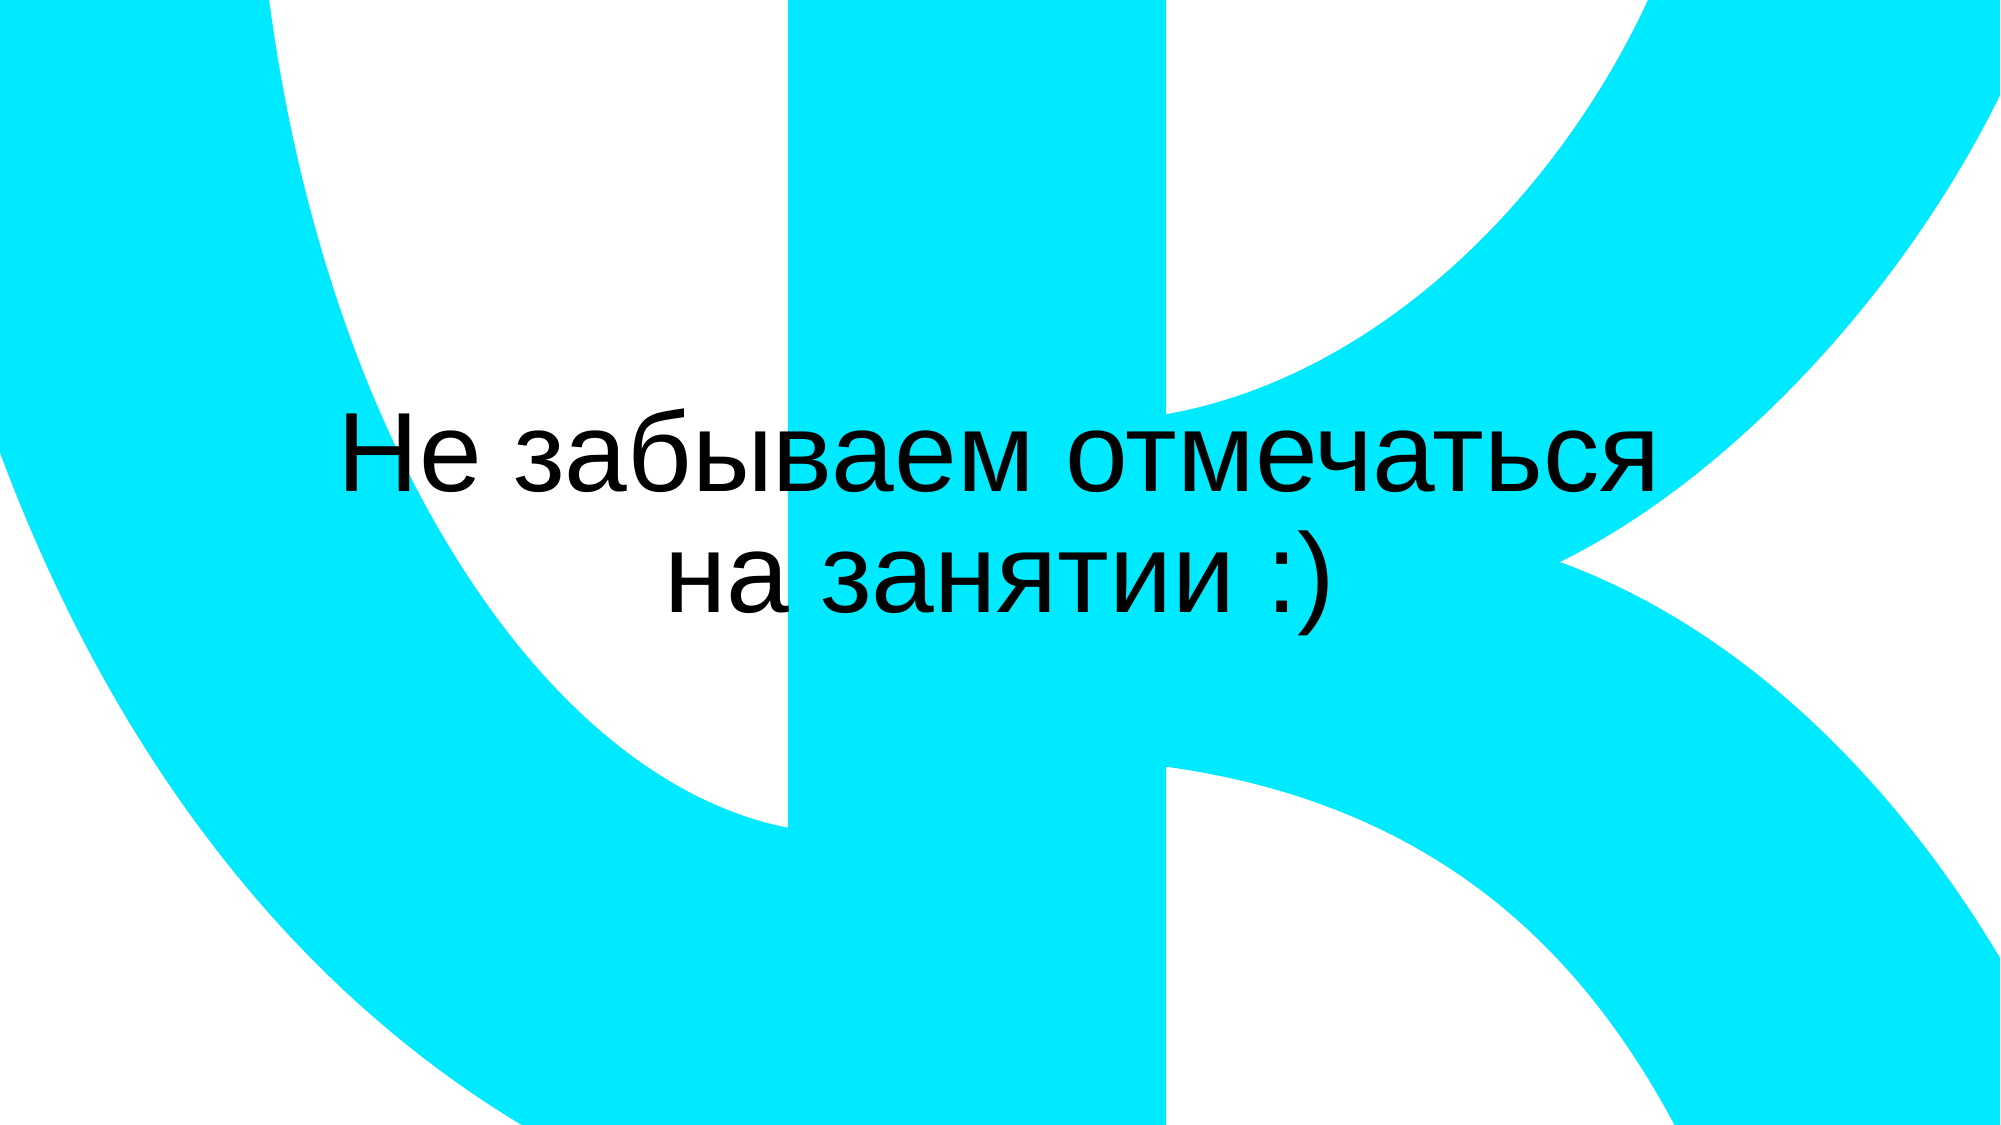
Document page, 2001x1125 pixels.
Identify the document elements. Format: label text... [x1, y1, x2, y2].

text_box [0, 0, 2000, 1125]
title Не забываем отмечаться на занятии :) [327, 337, 1673, 638]
